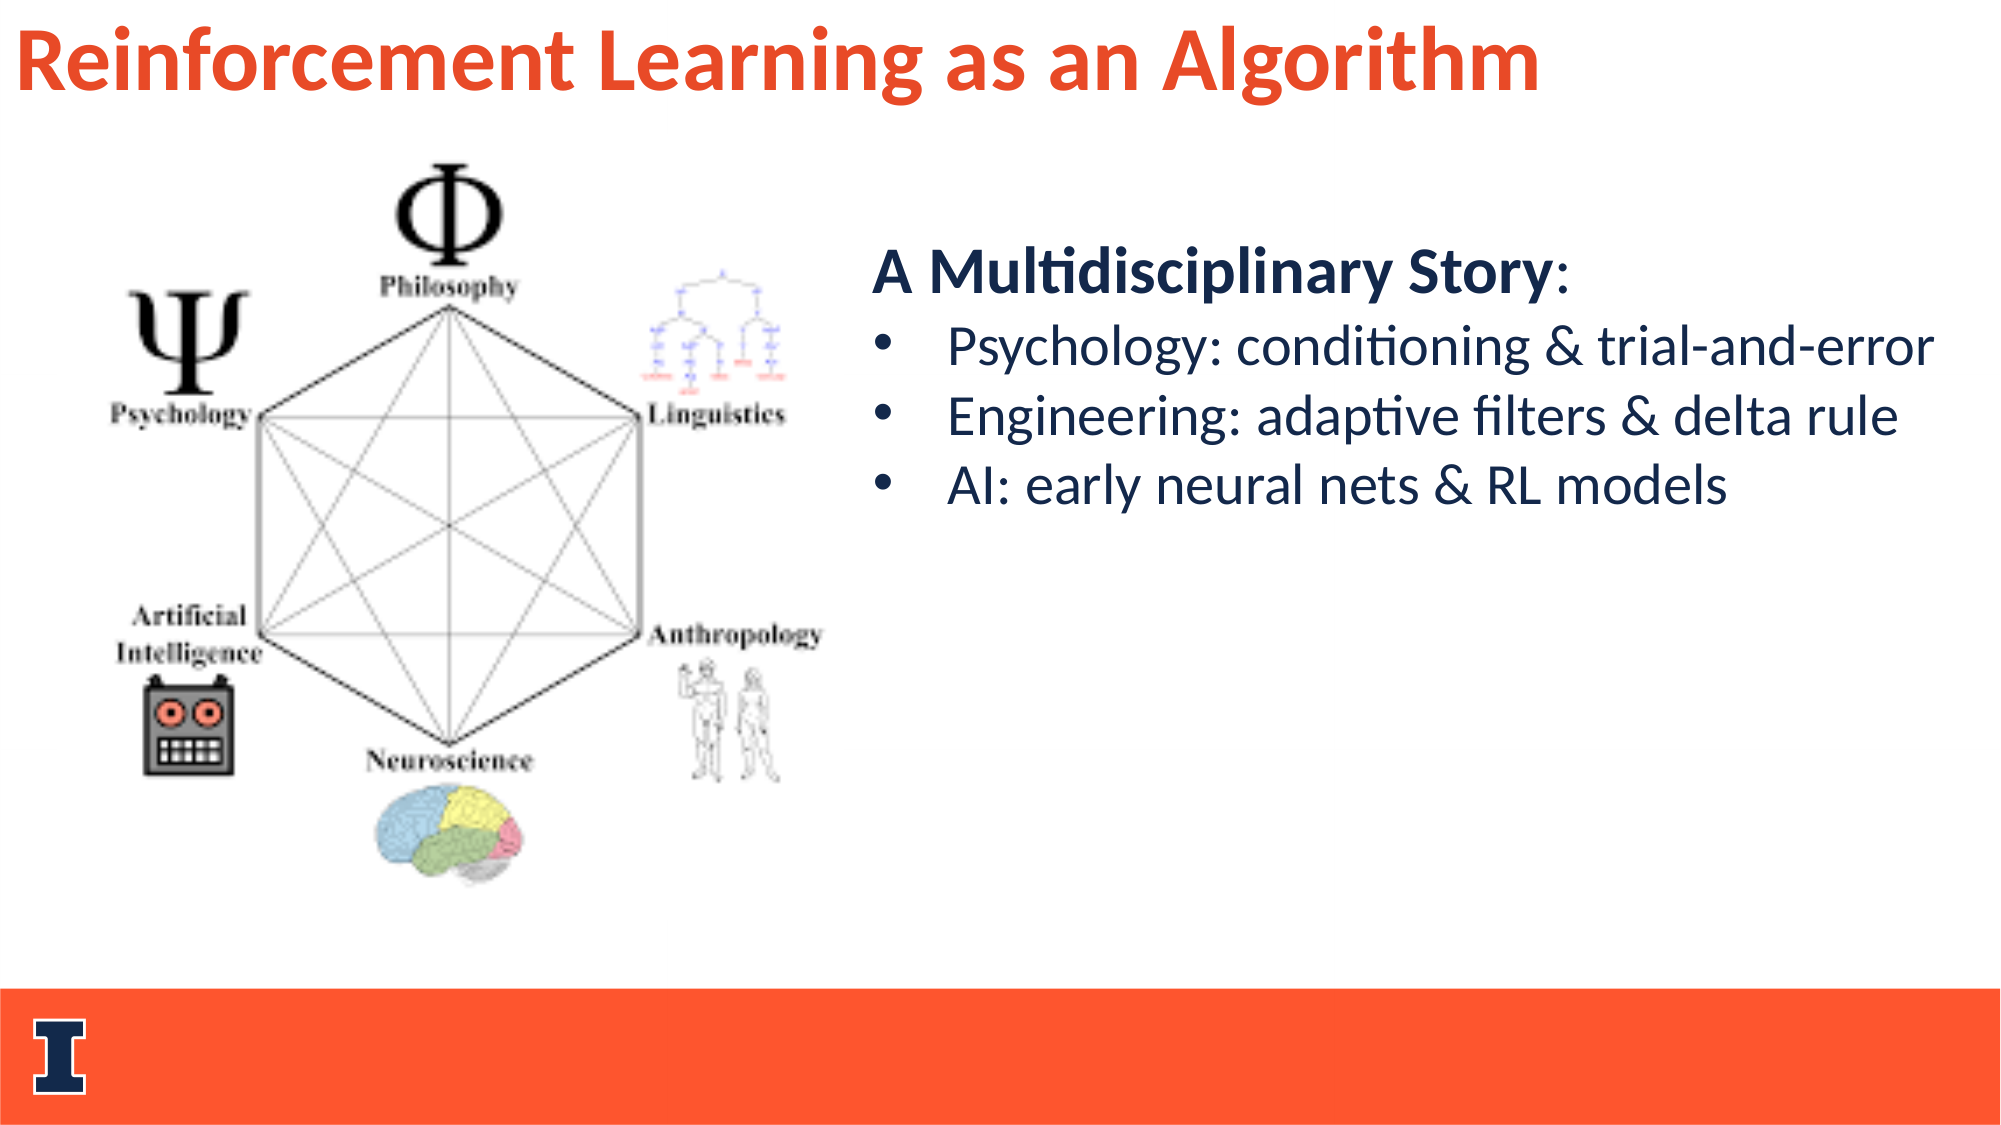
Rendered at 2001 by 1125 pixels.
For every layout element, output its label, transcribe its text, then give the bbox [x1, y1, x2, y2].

text_box Reinforcement Learning as an Algorithm [0, 0, 1884, 121]
picture [0, 0, 2001, 1125]
text_box A Multidisciplinary Story: Psychology: conditioning & trial-and-error Engineering: adaptive filters & delta rule AI: early neural nets & RL models [858, 219, 1962, 524]
